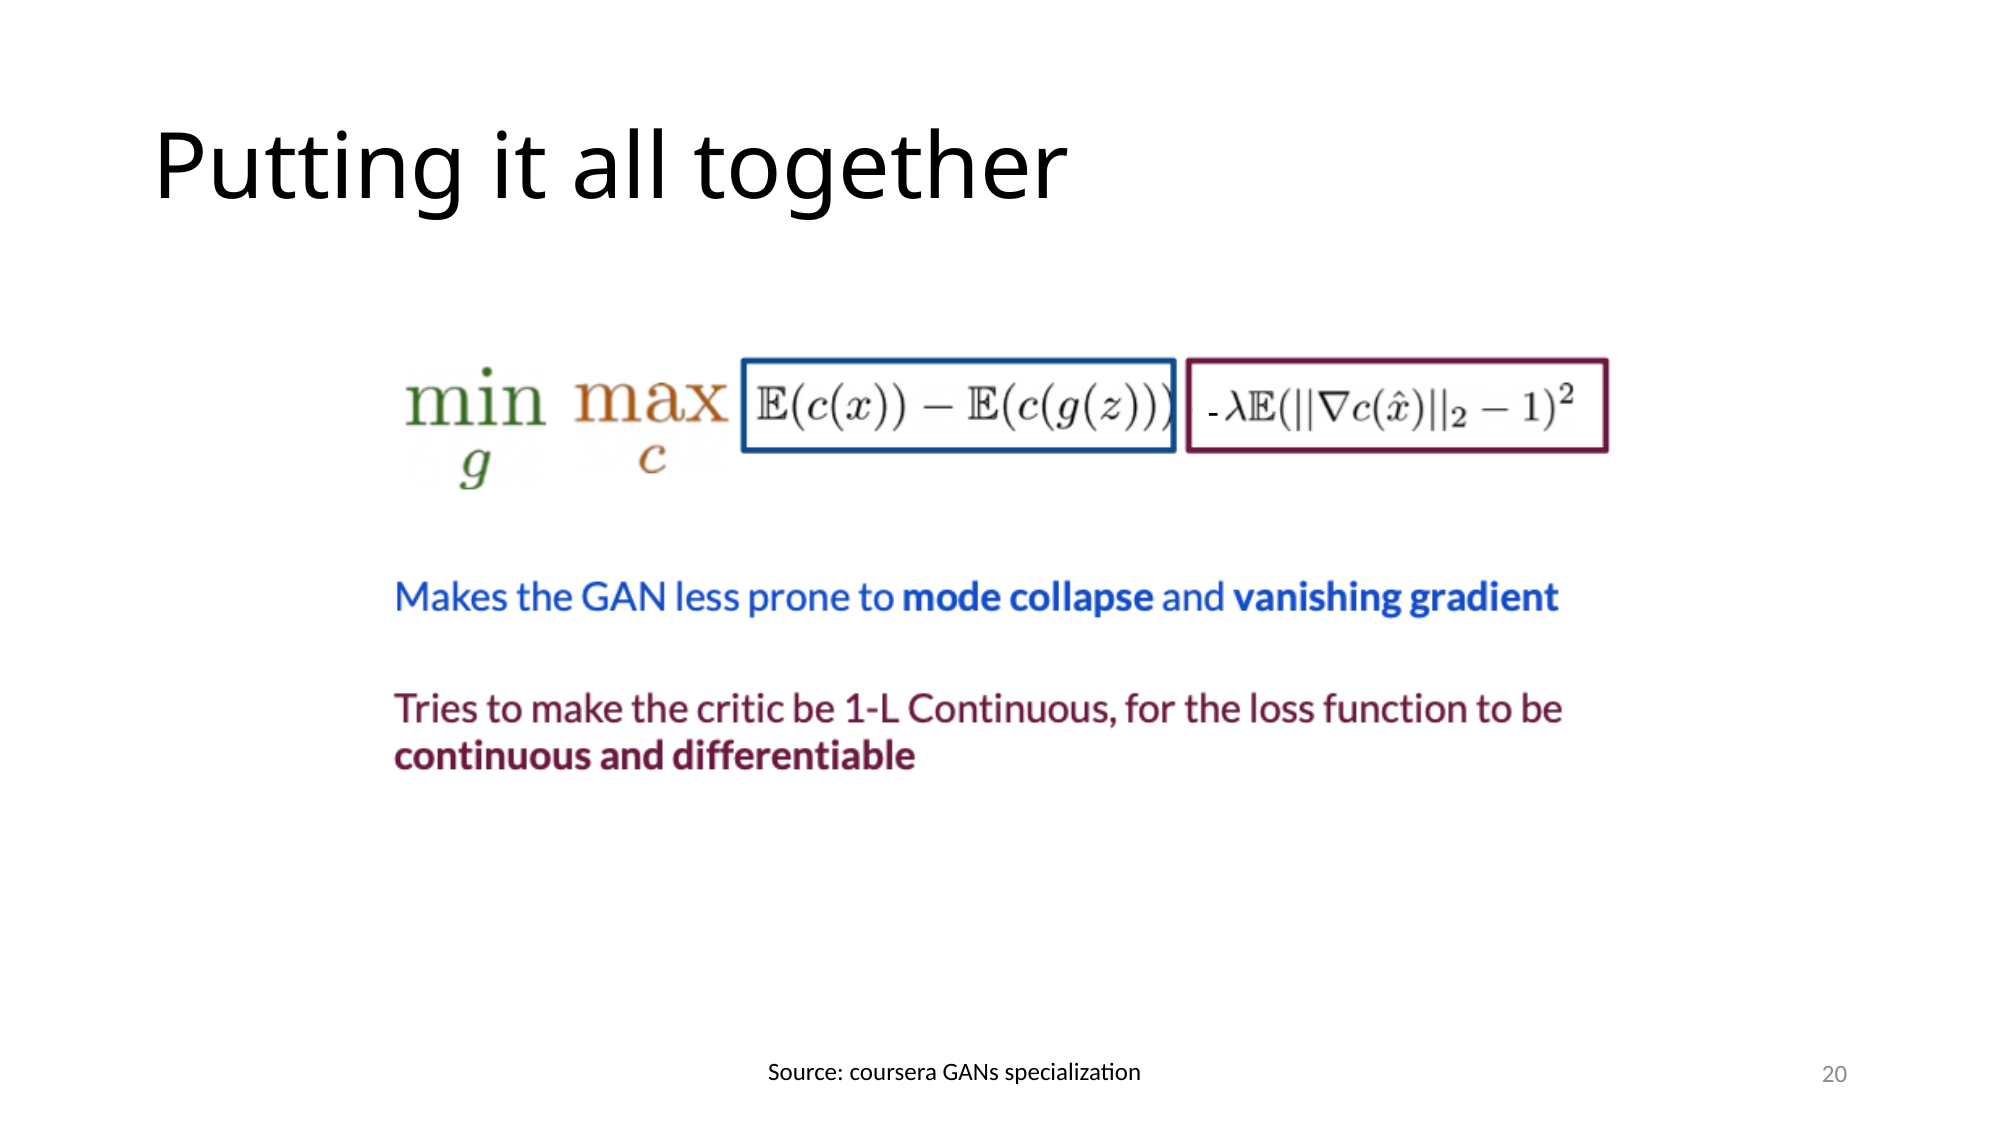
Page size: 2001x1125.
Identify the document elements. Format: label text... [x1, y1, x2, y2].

text_box Source: coursera GANs specialization [753, 1047, 1158, 1093]
picture [362, 323, 1638, 802]
slide_number 20 [1412, 1042, 1863, 1103]
title Putting it all together [137, 59, 1863, 278]
